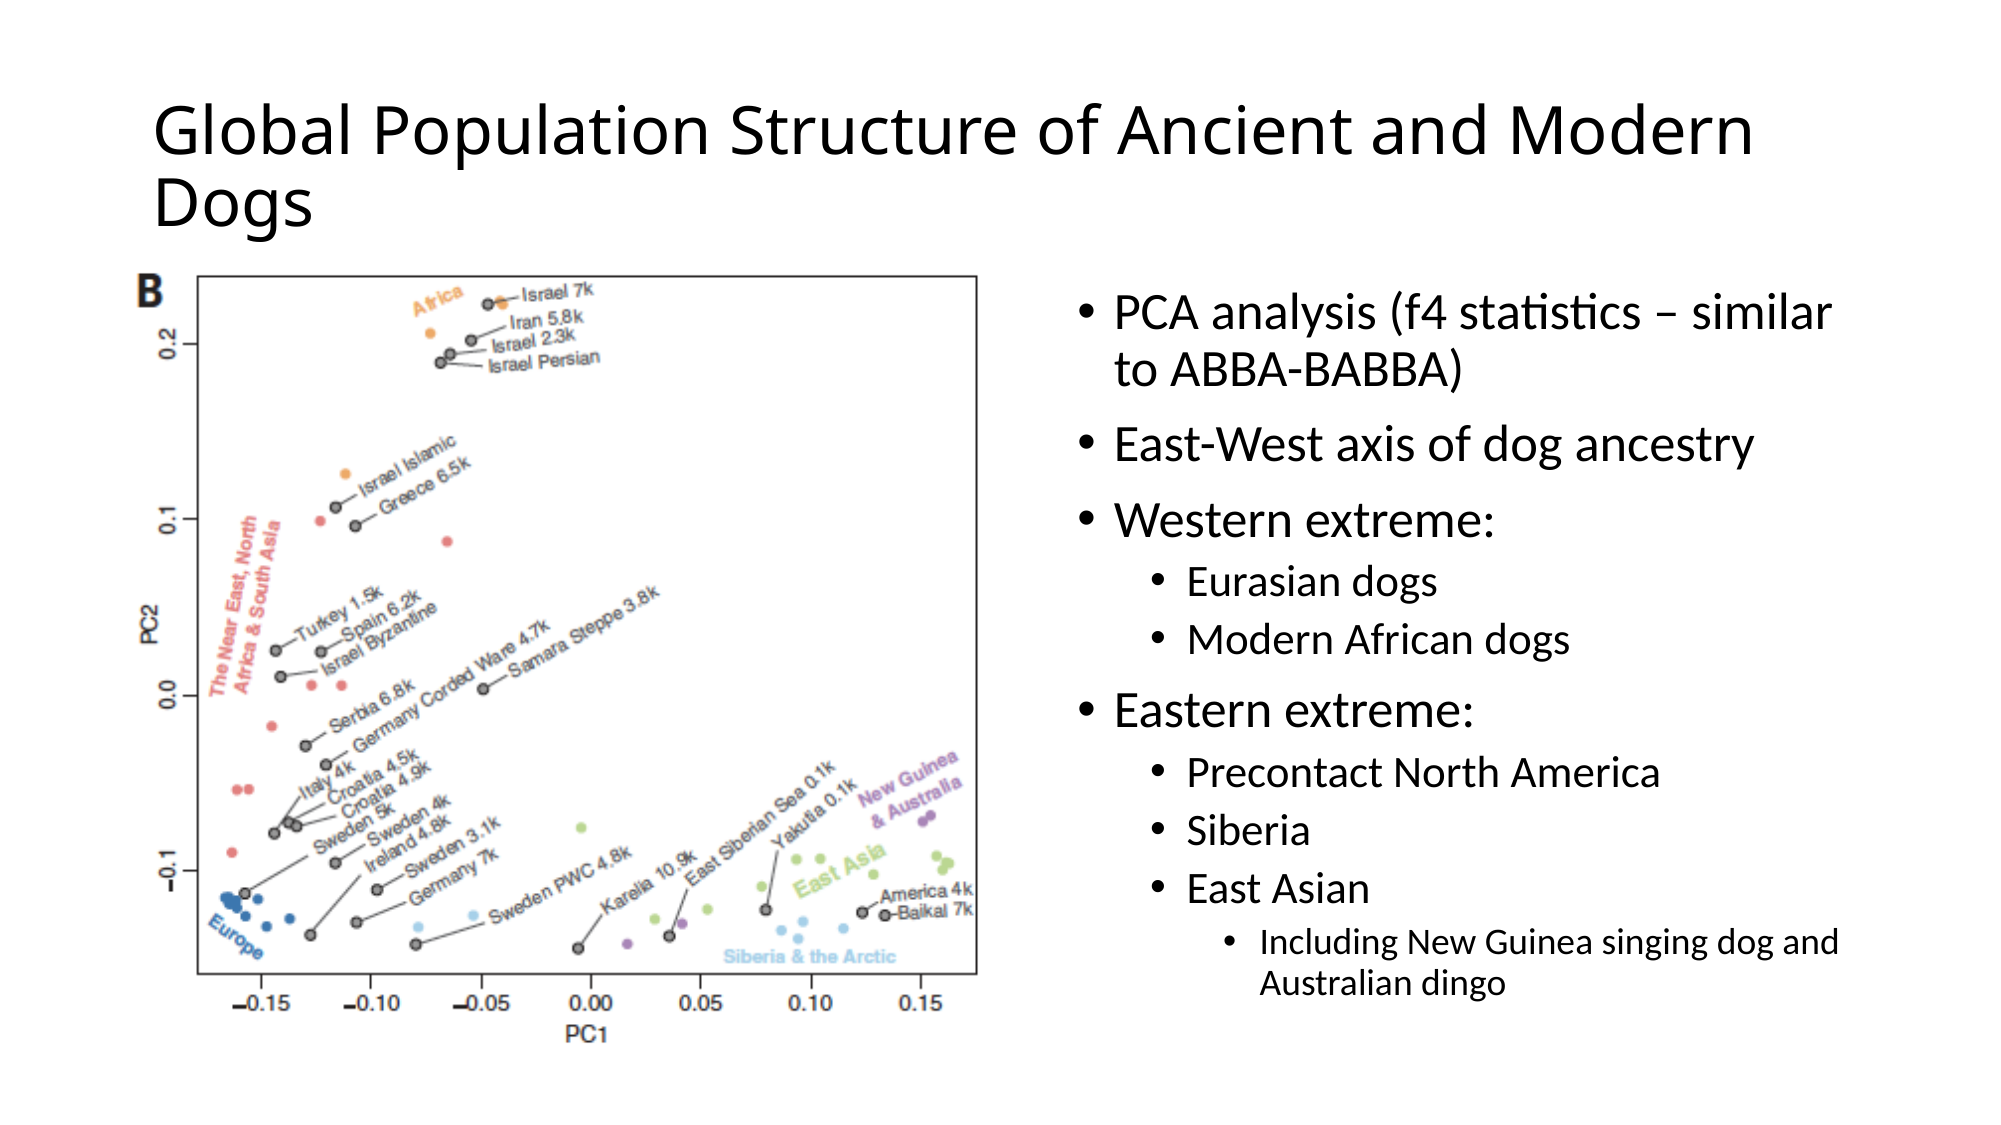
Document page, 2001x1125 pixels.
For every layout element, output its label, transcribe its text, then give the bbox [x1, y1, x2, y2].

title Global Population Structure of Ancient and Modern Dogs [137, 59, 1863, 278]
list PCA analysis (f4 statistics – similar to ABBA-BABBA) East-West axis of dog ancestry Western extreme: Eurasian dogs Modern African dogs Eastern extreme: Precontact North America Siberia East Asian Including New Guinea singing dog and Australian dingo [1062, 277, 1863, 1014]
picture [82, 260, 984, 1053]
